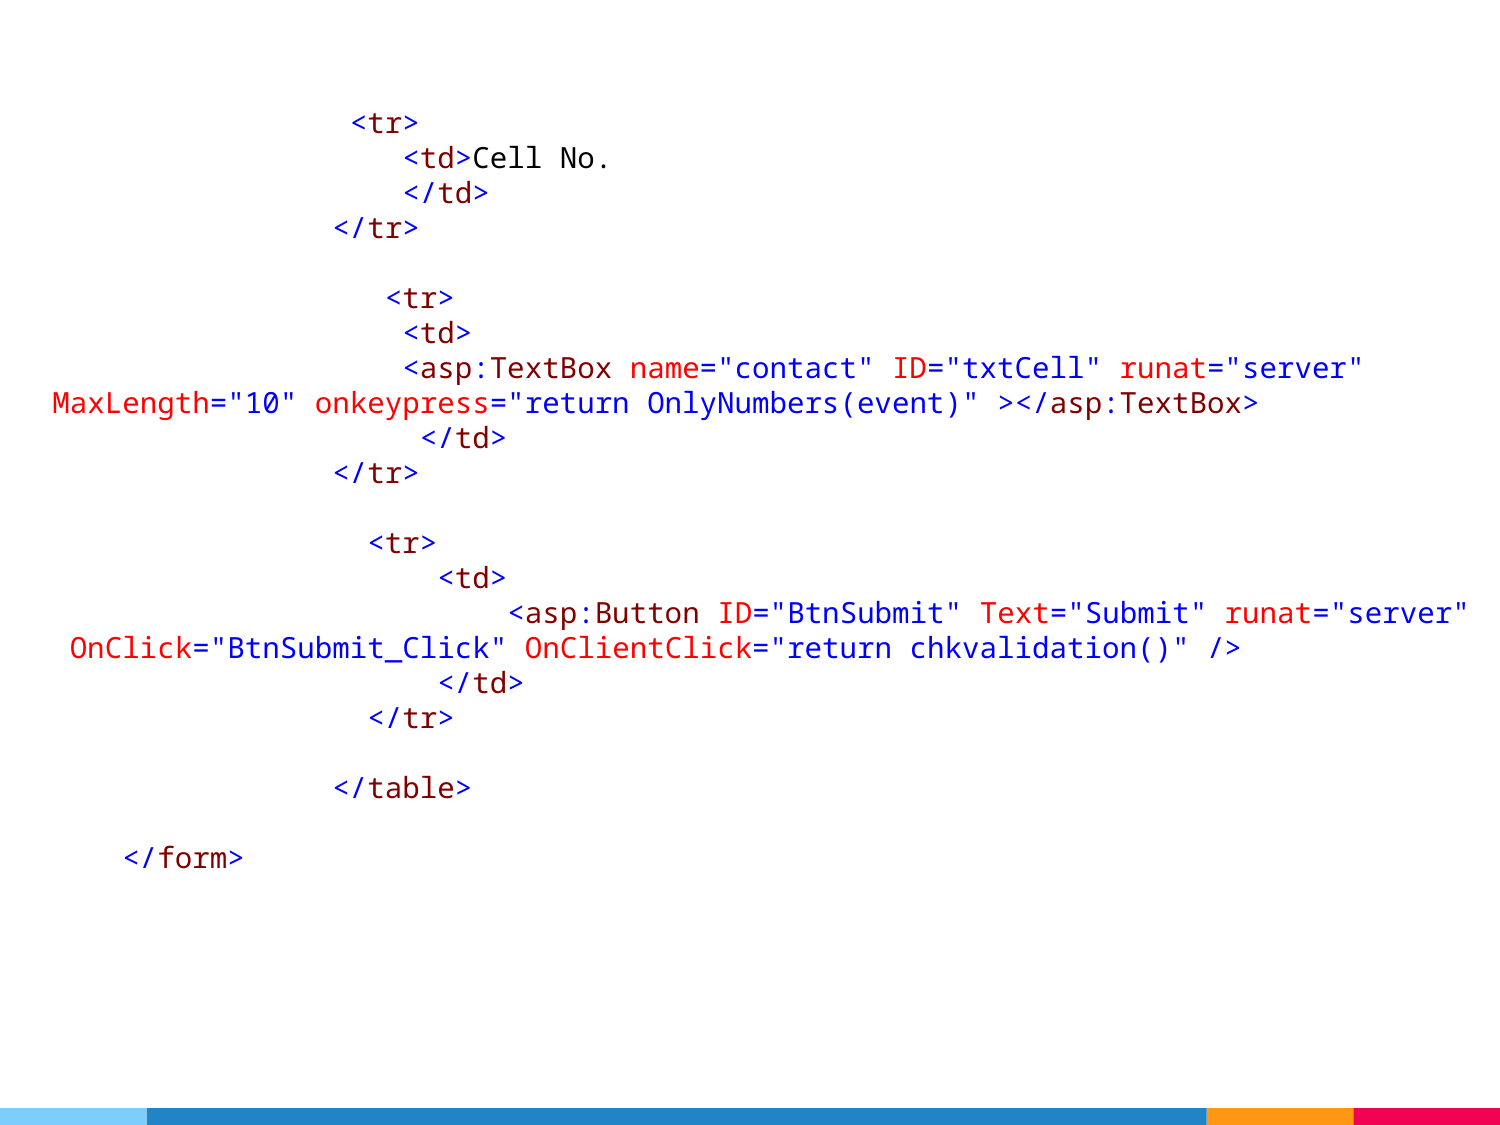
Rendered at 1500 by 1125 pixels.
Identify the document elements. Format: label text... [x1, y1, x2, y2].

text_box <tr> <td>Cell No. </td> </tr> <tr> <td> <asp:TextBox name="contact" ID="txtCell" runat="server" MaxLength="10" onkeypress="return OnlyNumbers(event)" ></asp:TextBox> </td> </tr> <tr> <td> <asp:Button ID="BtnSubmit" Text="Submit" runat="server" OnClick="BtnSubmit_Click" OnClientClick="return chkvalidation()" /> </td> </tr> </table> </form> [37, 62, 1500, 882]
